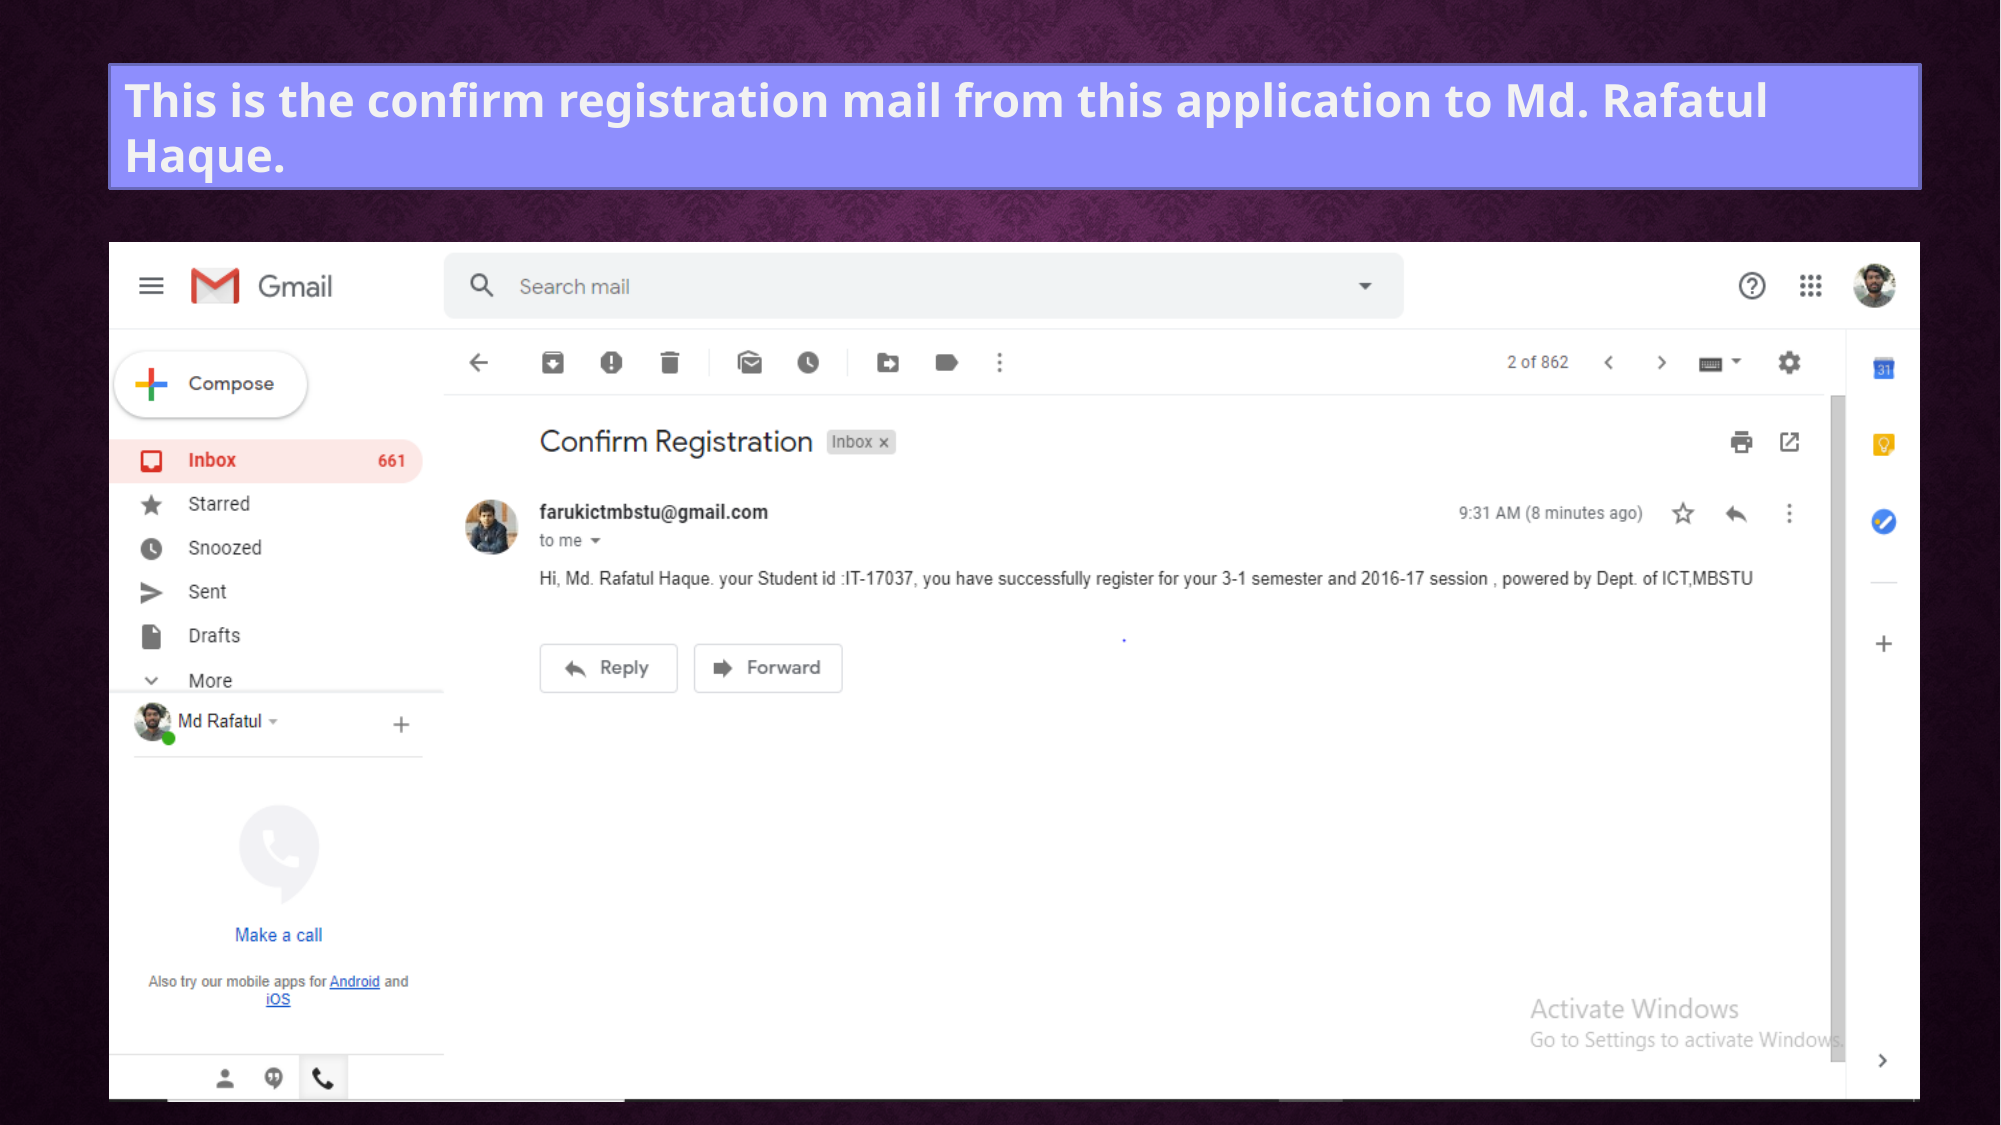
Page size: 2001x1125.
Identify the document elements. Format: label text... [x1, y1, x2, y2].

picture [108, 241, 1921, 1102]
text_box This is the confirm registration mail from this application to Md. Rafatul Haque. [108, 63, 1922, 190]
